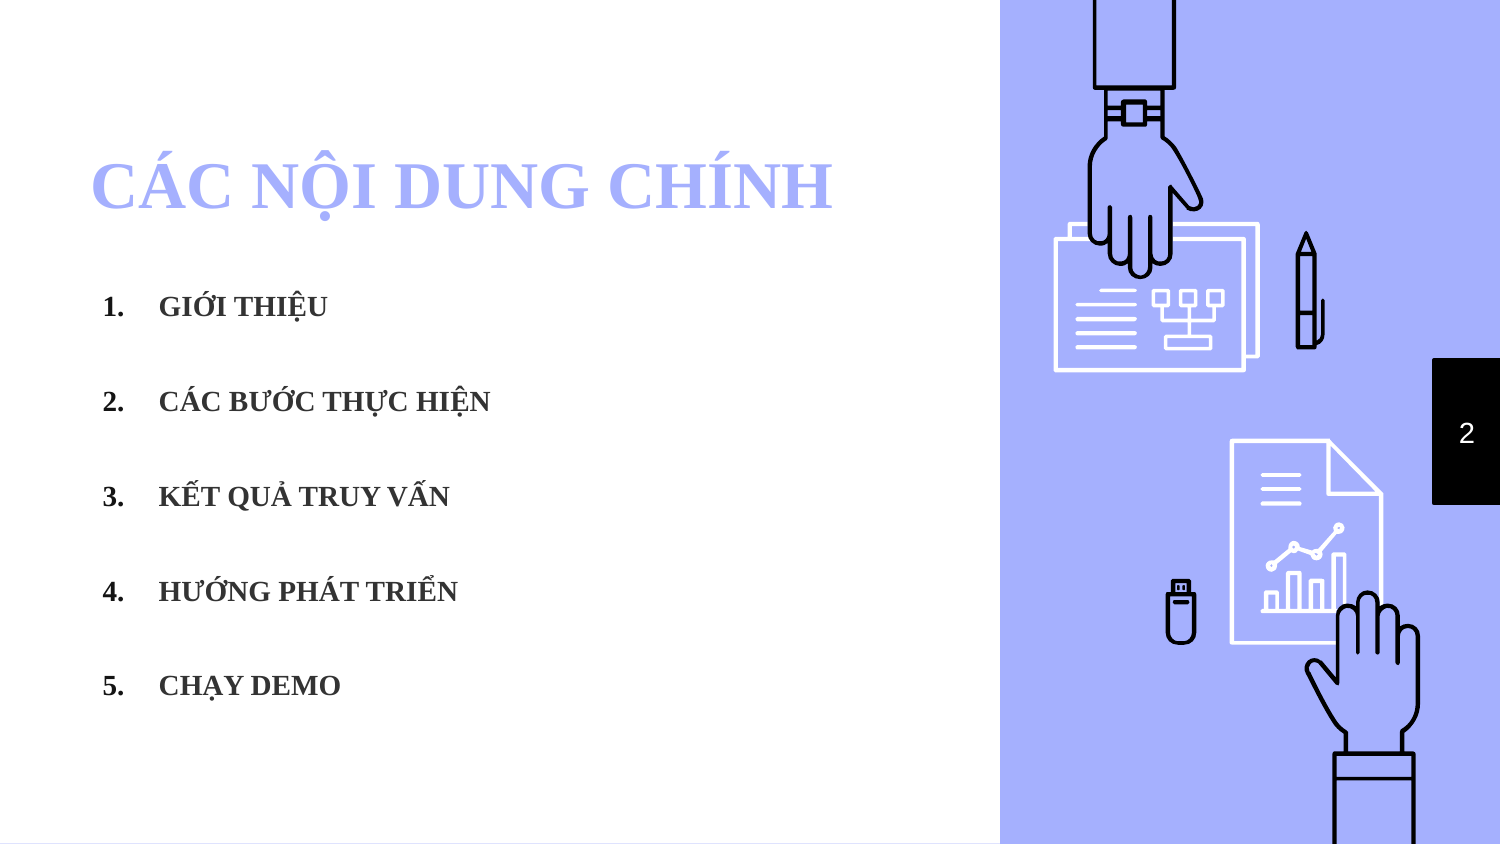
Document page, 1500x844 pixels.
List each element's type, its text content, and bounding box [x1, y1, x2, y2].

text_box 2 [1432, 358, 1500, 505]
list GIỚI THIỆU CÁC BƯỚC THỰC HIỆN KẾT QUẢ TRUY VẤN HƯỚNG PHÁT TRIỂN CHẠY DEMO [75, 271, 918, 794]
title CÁC NỘI DUNG CHÍNH [75, 96, 918, 237]
